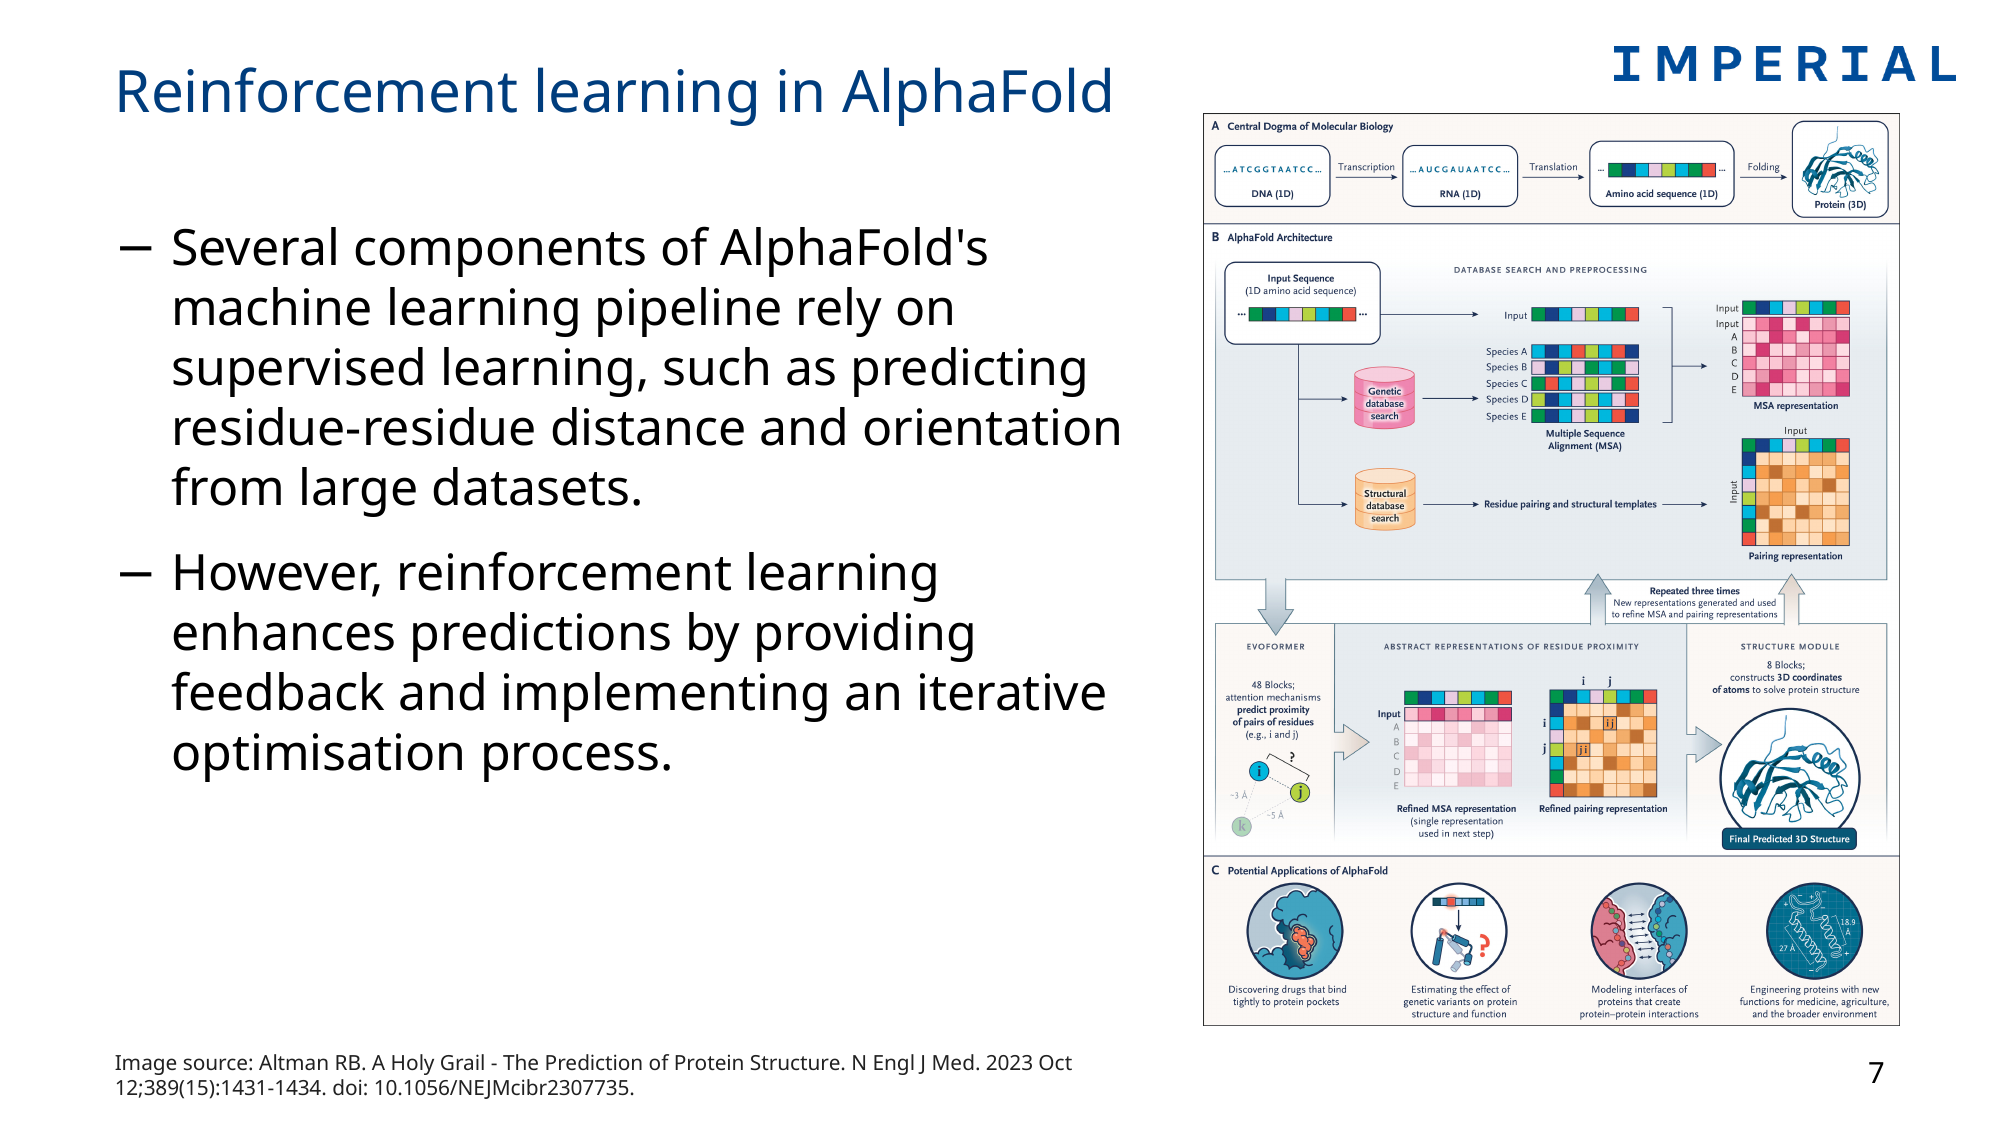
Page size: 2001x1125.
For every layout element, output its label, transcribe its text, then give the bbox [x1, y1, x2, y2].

text_box Image source: Altman RB. A Holy Grail - The Prediction of Protein Structure. N Engl J Med. 2023 Oct 12;389(15):1431-1434. doi: 10.1056/NEJMcibr2307735. [99, 1041, 1101, 1107]
slide_number 7 [1433, 1046, 1901, 1103]
title Reinforcement learning in AlphaFold [99, 0, 1900, 184]
picture [1202, 113, 1901, 1026]
picture [1900, 46, 1956, 81]
list Several components of AlphaFold's machine learning pipeline rely on supervised learning, such as predicting residue-residue distance and orientation from large datasets. However, reinforcement learning enhances predictions by providing feedback and implementing an iterative optimisation process. [99, 208, 1154, 1024]
